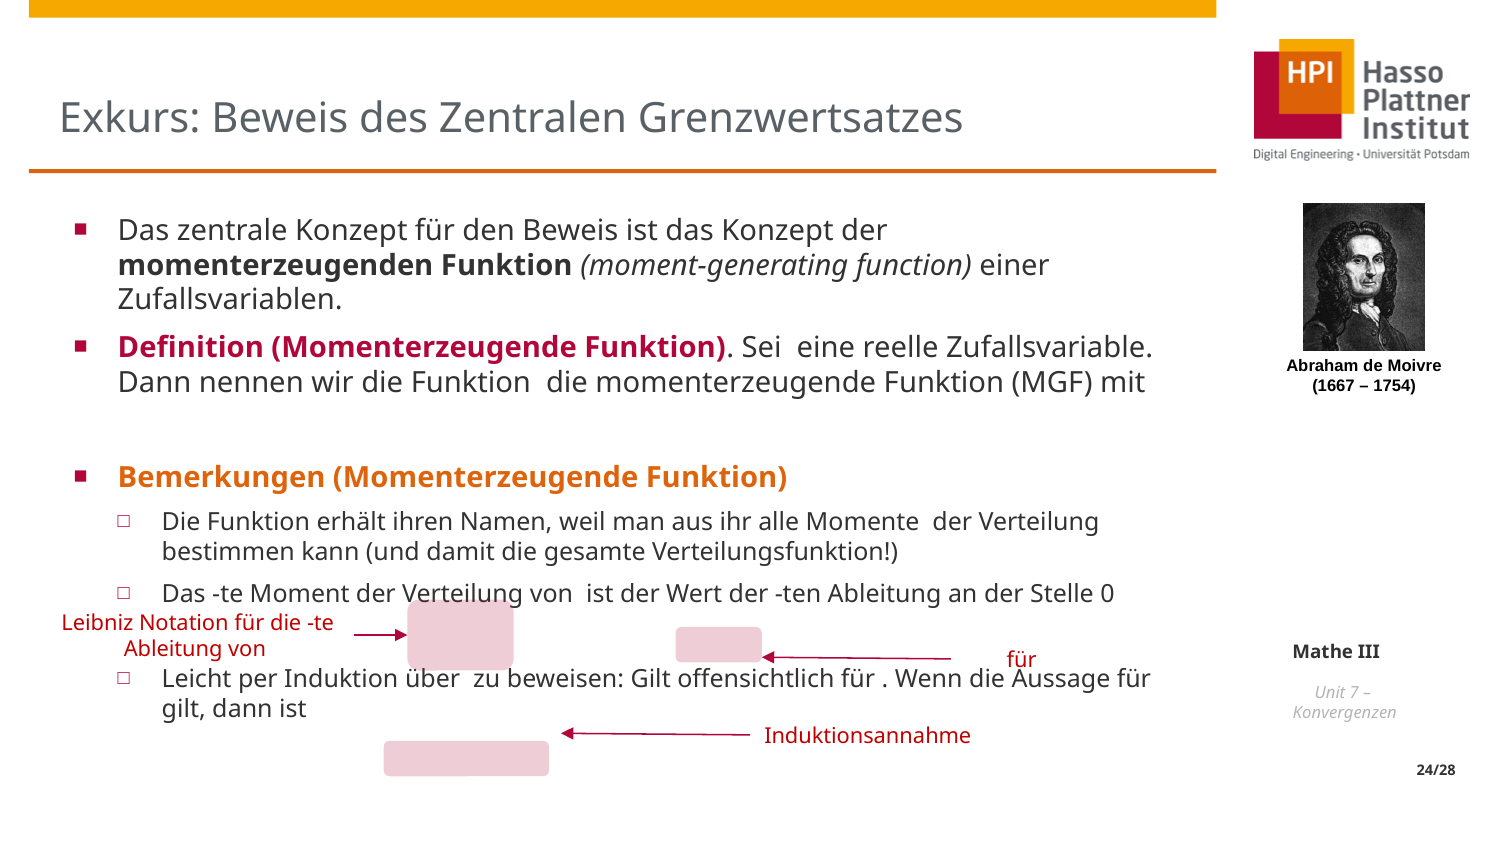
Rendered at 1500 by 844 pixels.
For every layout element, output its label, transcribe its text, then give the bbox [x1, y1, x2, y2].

text_box [405, 597, 516, 673]
text_box [673, 624, 764, 665]
text_box [381, 738, 552, 779]
text_box Induktionsannahme [749, 717, 987, 753]
title Exkurs: Beweis des Zentralen Grenzwertsatzes [58, 17, 1187, 170]
picture [1254, 39, 1470, 161]
picture [1303, 203, 1426, 352]
text_box Abraham de Moivre (1667 – 1754) [1269, 350, 1459, 399]
